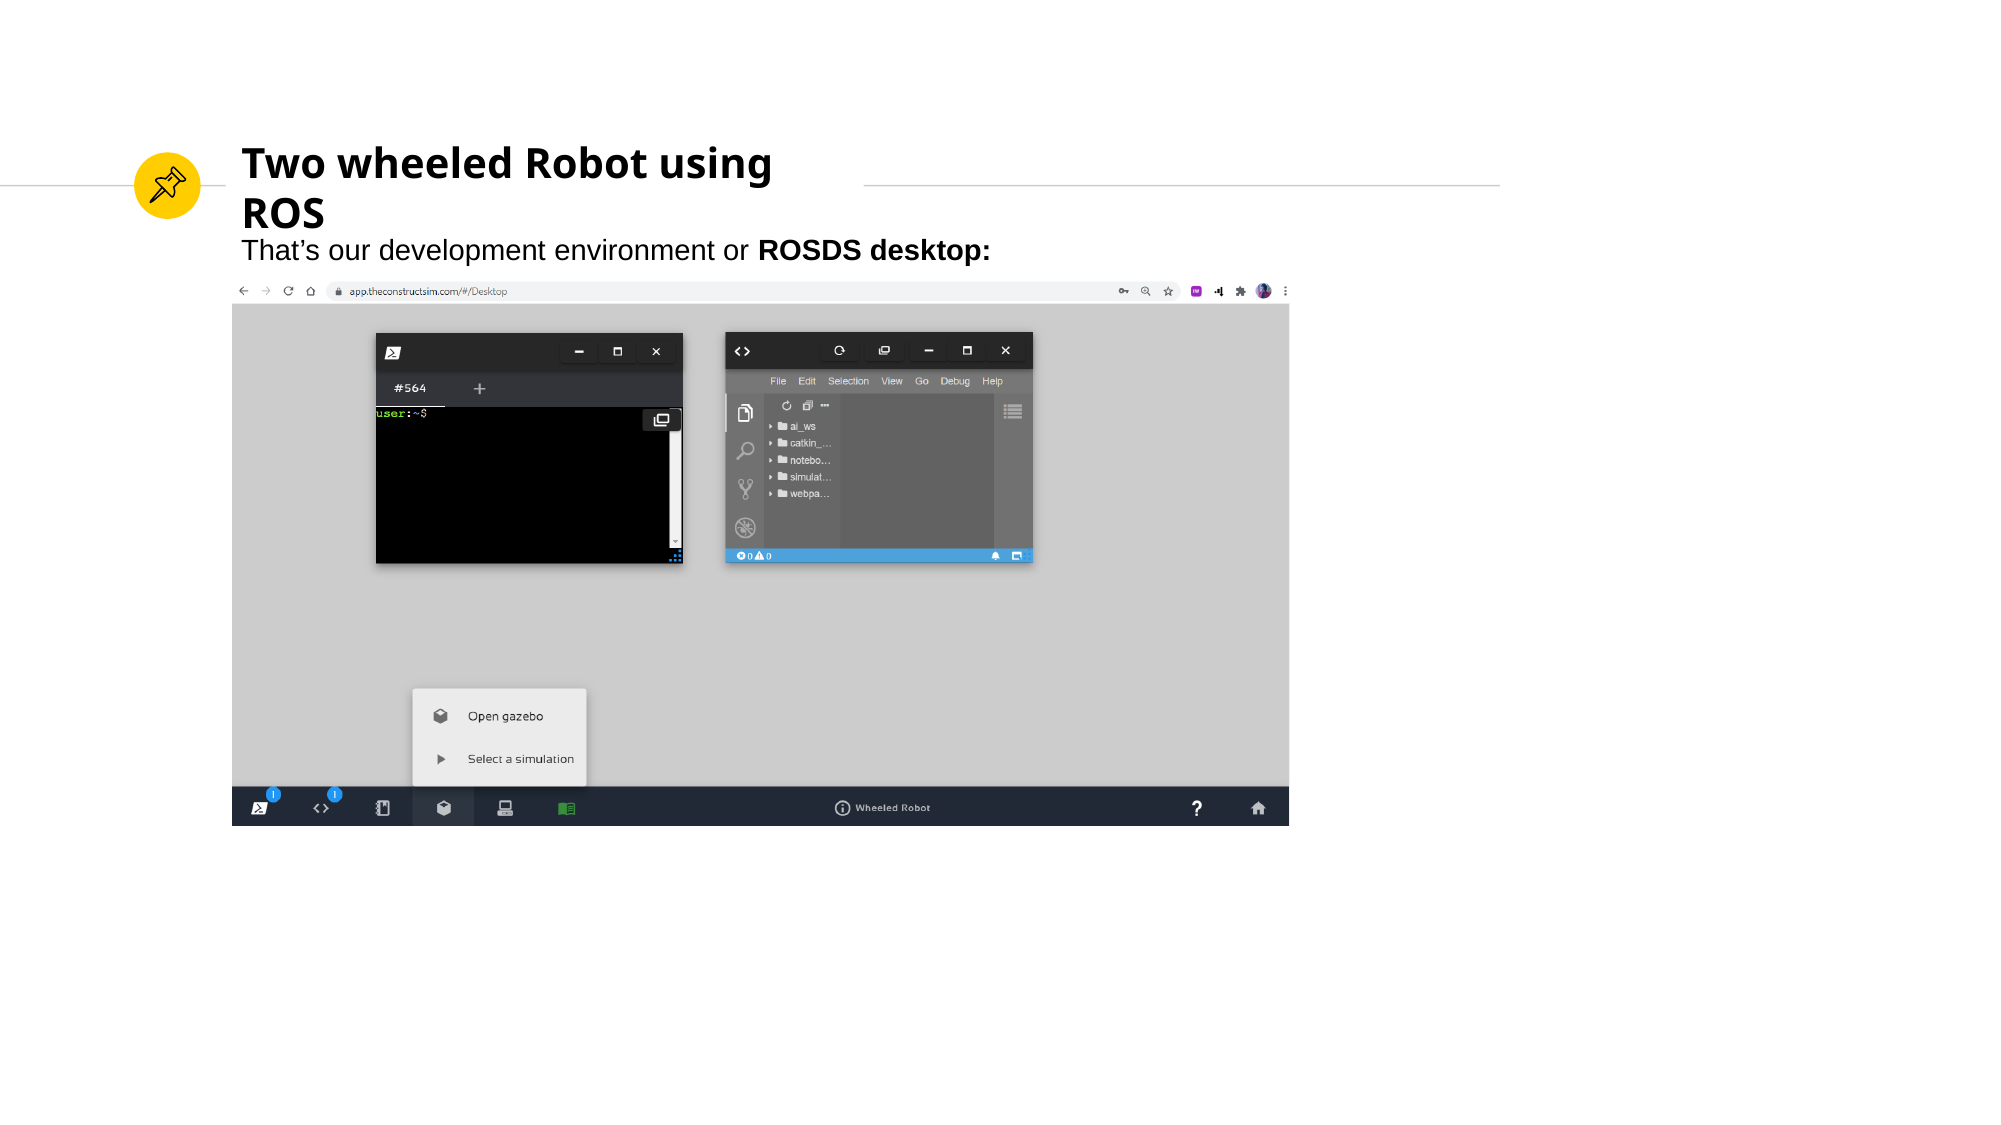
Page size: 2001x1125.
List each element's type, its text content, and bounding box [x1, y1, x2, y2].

picture [231, 279, 1290, 826]
text_box That’s our development environment or ROSDS desktop: [225, 223, 1222, 274]
text_box [150, 239, 1268, 751]
text_box Two wheeled Robot using ROS [226, 151, 863, 223]
text_box [150, 188, 165, 203]
text_box [171, 167, 186, 182]
text_box [155, 172, 181, 197]
